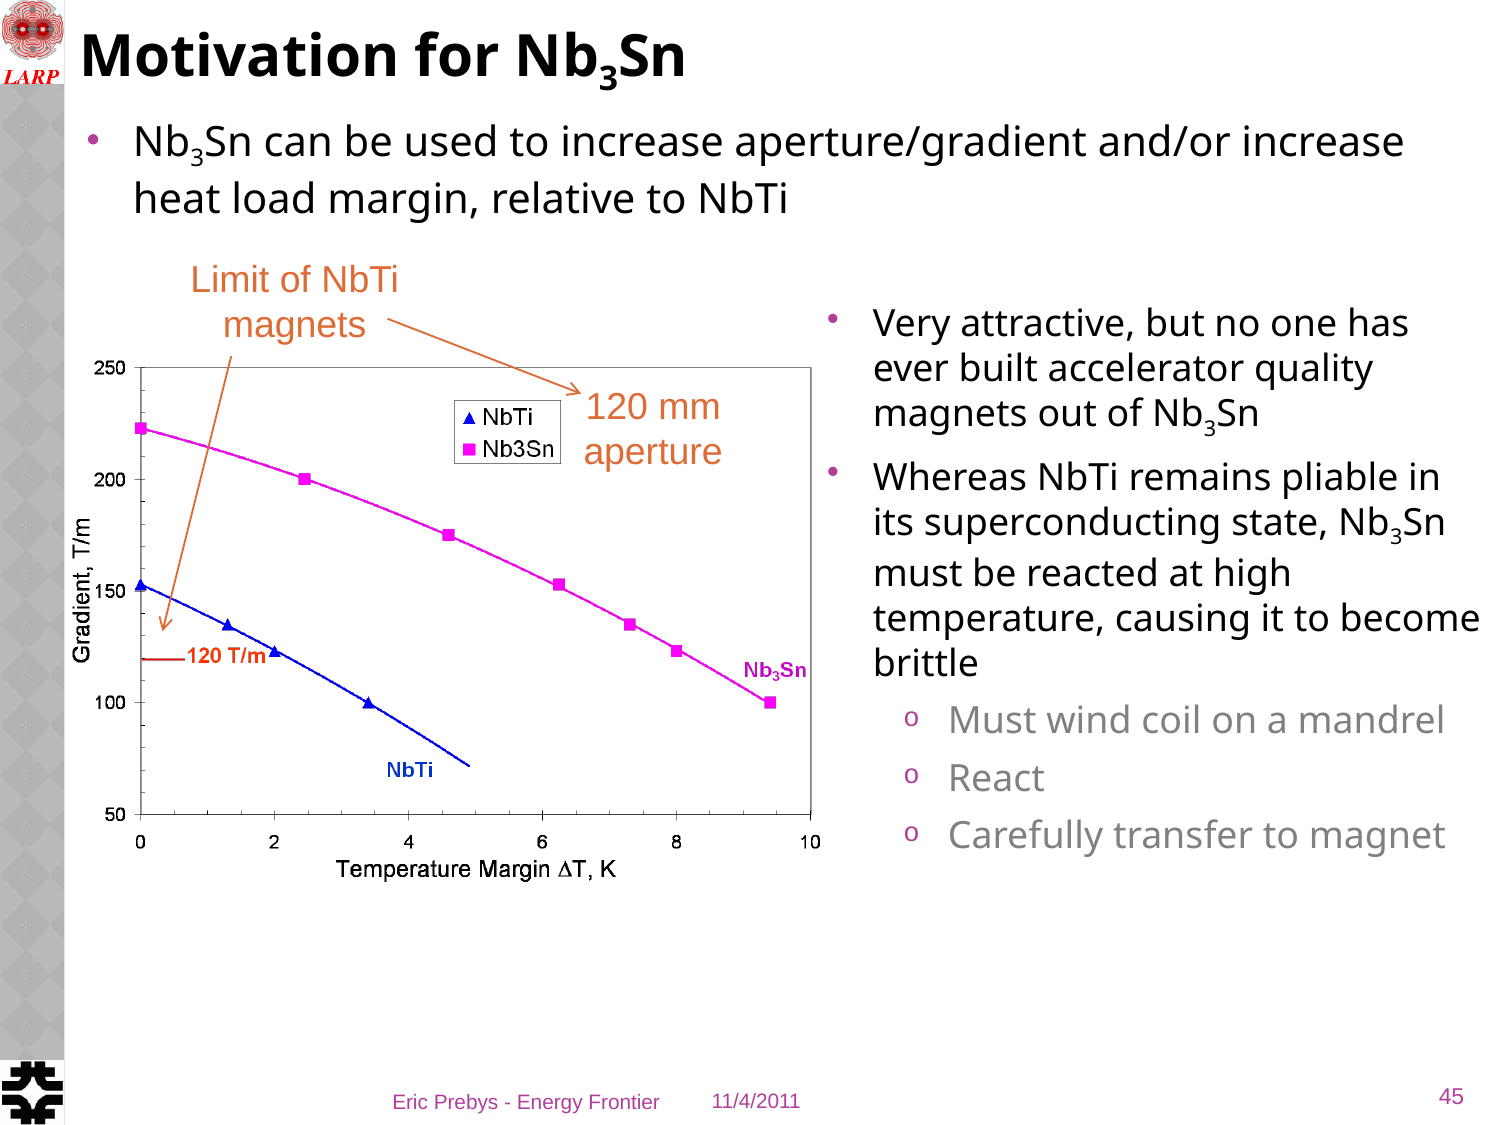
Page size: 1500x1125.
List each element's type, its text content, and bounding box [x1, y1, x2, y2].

slide_number 45 [1367, 1071, 1465, 1110]
footer Eric Prebys - Energy Frontier [75, 1075, 675, 1114]
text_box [58, 458, 335, 529]
list Nb3Sn can be used to increase aperture/gradient and/or increase heat load margin, relative to NbTi [72, 106, 1428, 251]
title Motivation for Nb3Sn [72, 24, 1428, 98]
picture [0, 0, 64, 84]
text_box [387, 318, 582, 395]
picture [56, 337, 871, 895]
slide_number 45 [0, 0, 65, 1125]
picture [0, 1060, 64, 1125]
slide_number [696, 1075, 1025, 1114]
text_box Limit of NbTi magnets [164, 247, 426, 336]
text_box Very attractive, but no one has ever built accelerator quality magnets out of Nb3Sn Whereas NbTi remains pliable in its superconducting state, Nb3Sn must be reacted at high temperature, causing it to become brittle Must wind coil on a mandrel React Carefully transfer to magnet [813, 291, 1500, 435]
